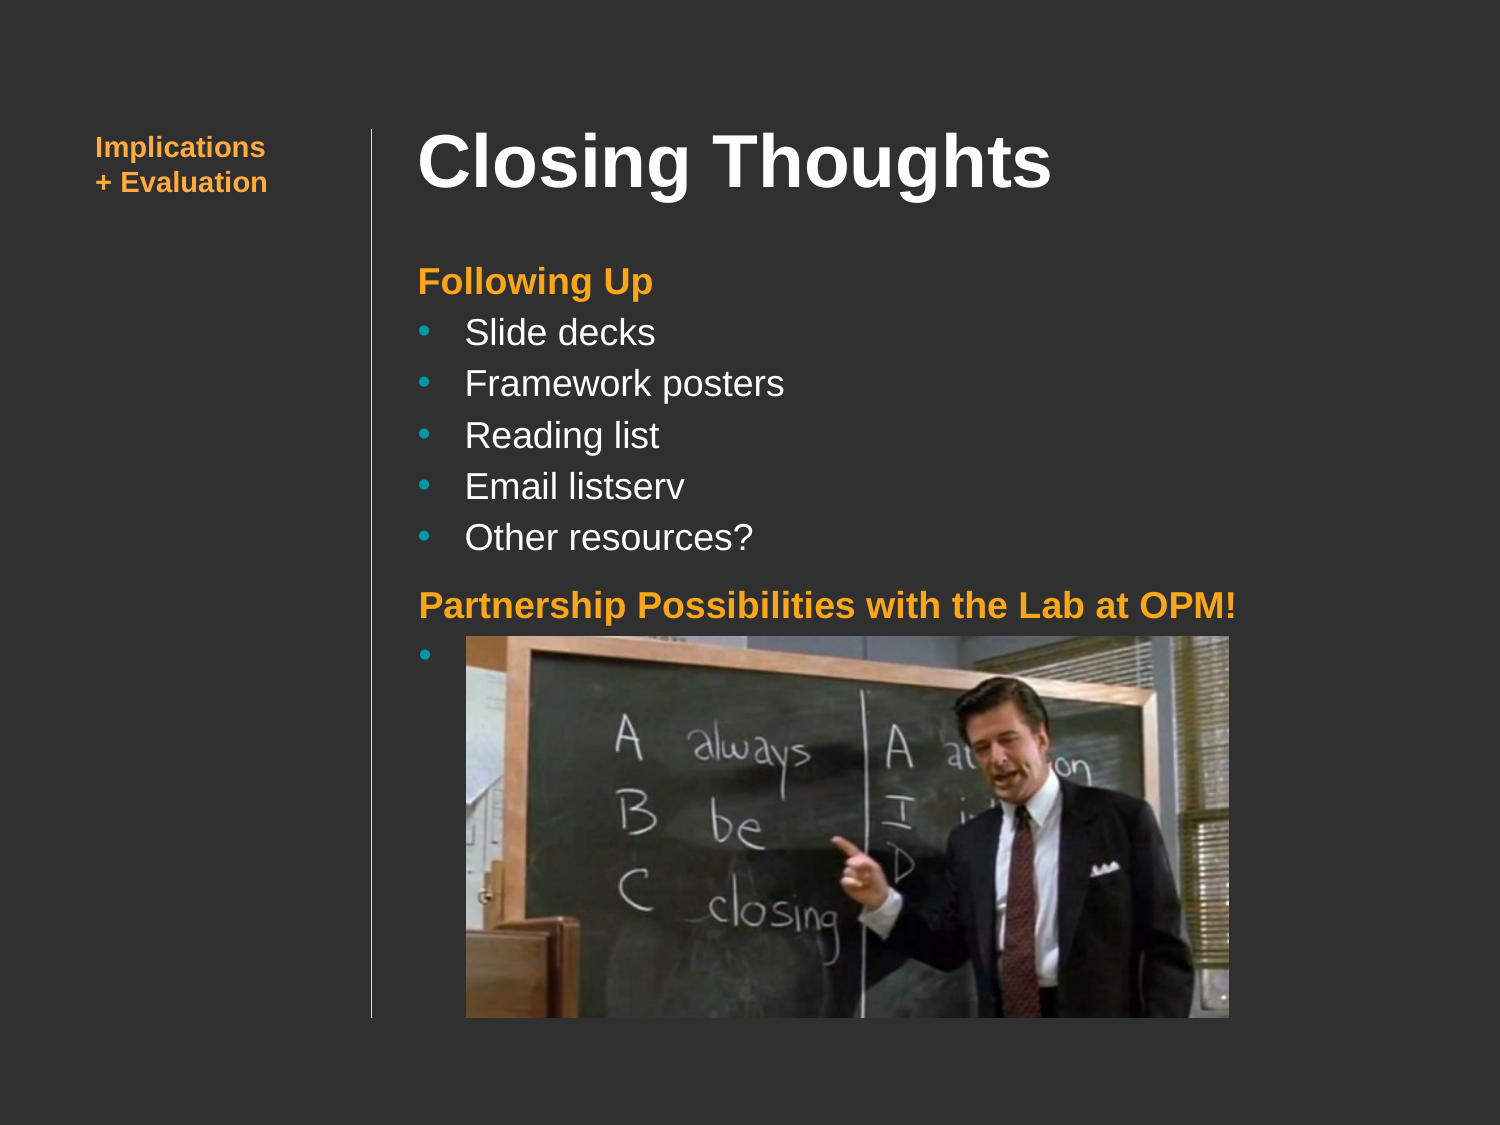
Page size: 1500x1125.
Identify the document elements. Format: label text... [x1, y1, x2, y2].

text_box Implications + Evaluation [80, 113, 350, 214]
list Following Up Slide decks Framework posters Reading list Email listserv Other resources? [402, 241, 1366, 614]
title Closing Thoughts [402, 96, 1450, 224]
picture [466, 636, 1229, 1019]
text_box Partnership Possibilities with the Lab at OPM! [403, 573, 1314, 685]
